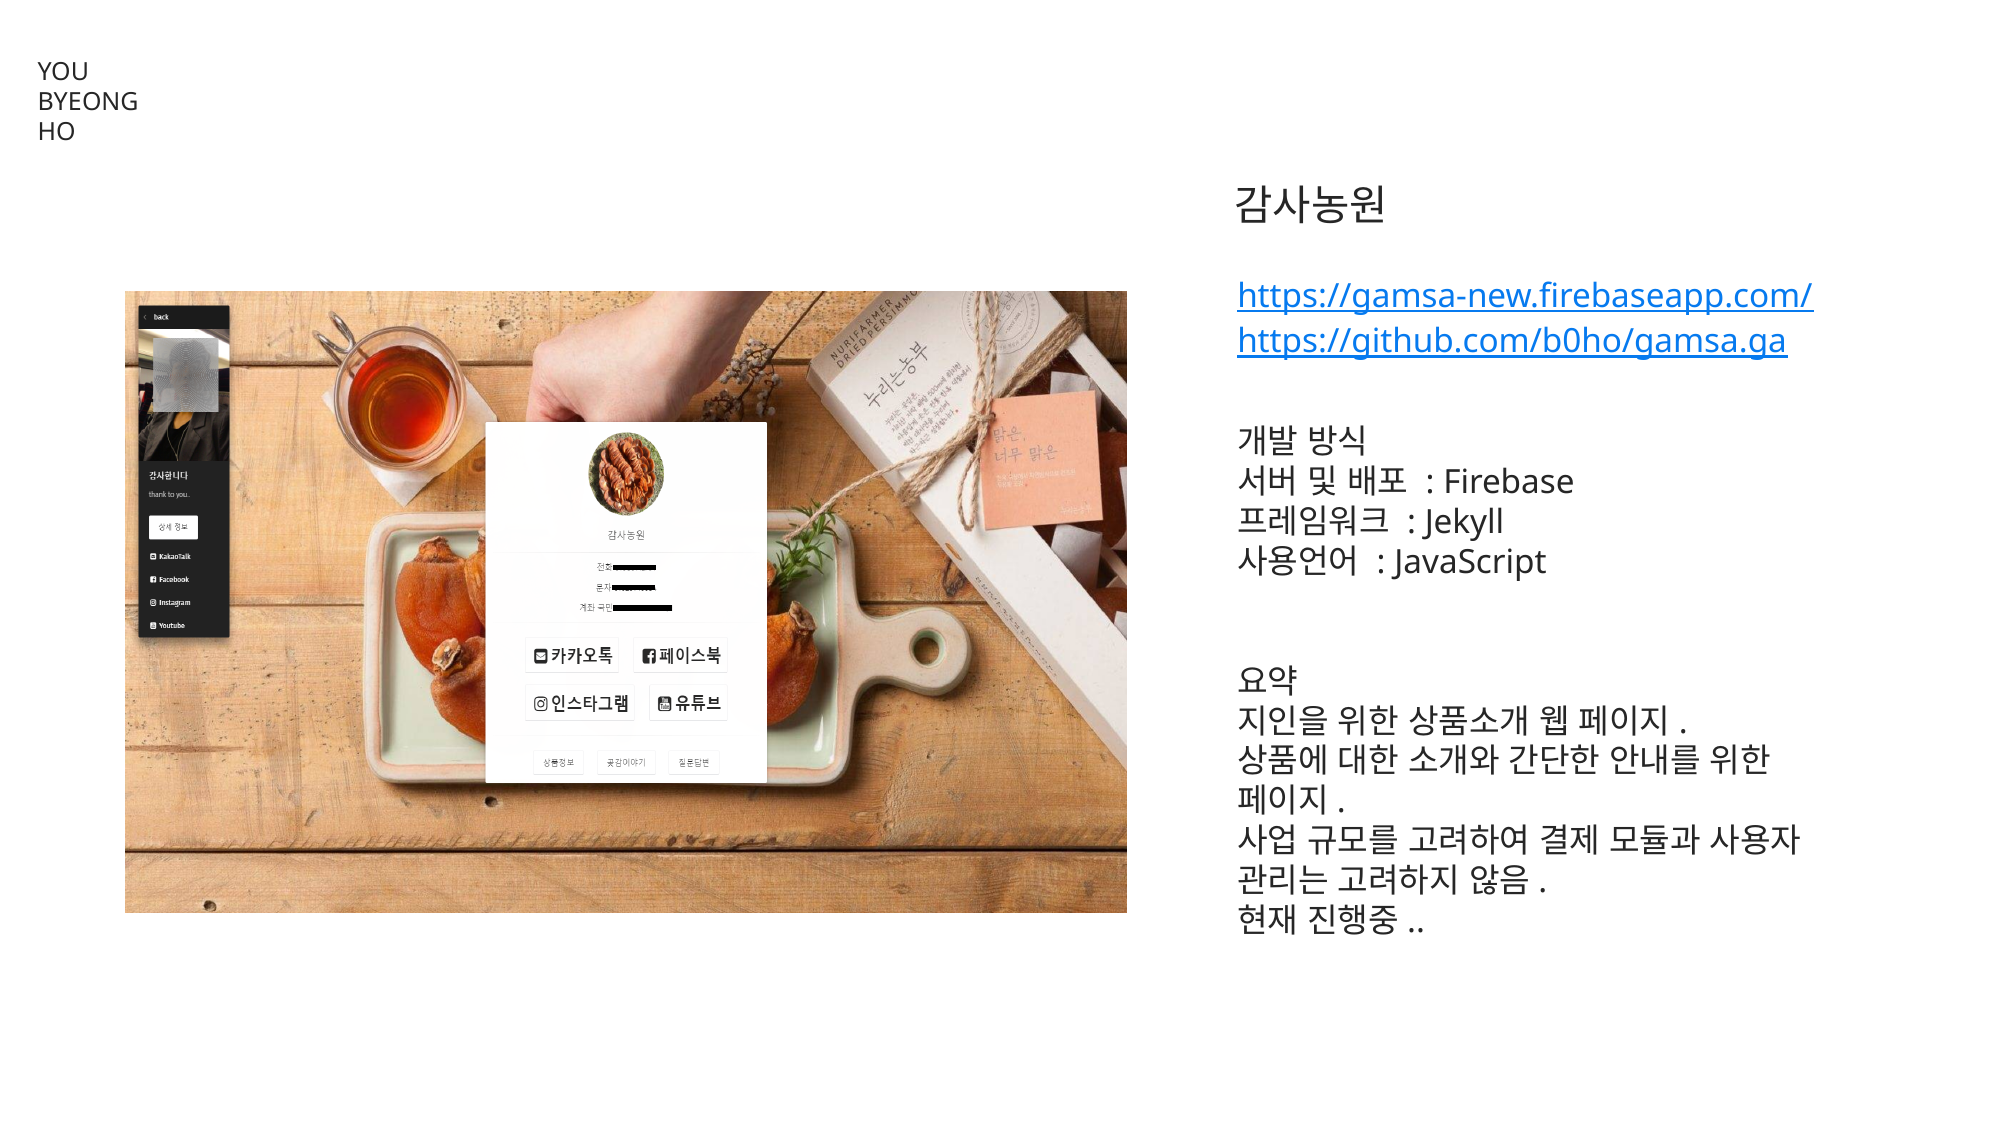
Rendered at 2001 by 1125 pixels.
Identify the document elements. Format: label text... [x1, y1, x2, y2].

text_box https://gamsa-new.firebaseapp.com/ https://github.com/b0ho/gamsa.ga [1222, 266, 1941, 372]
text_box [124, 291, 1127, 913]
text_box YOU BYEONG HO [22, 47, 154, 153]
text_box 감사농원 [1219, 171, 1721, 237]
text_box 개발 방식 서버 및 배포 : Firebase 프레임워크 : Jekyll 사용언어 : JavaScript 요약 지인을 위한 상품소개 웹 페이지. 상품에 대한 소개와 간단한 안내를 위한 페이지. 사업 규모를 고려하여 결제 모듈과 사용자 관리는 고려하지 않음. 현재 진행중.. [1222, 412, 1880, 947]
